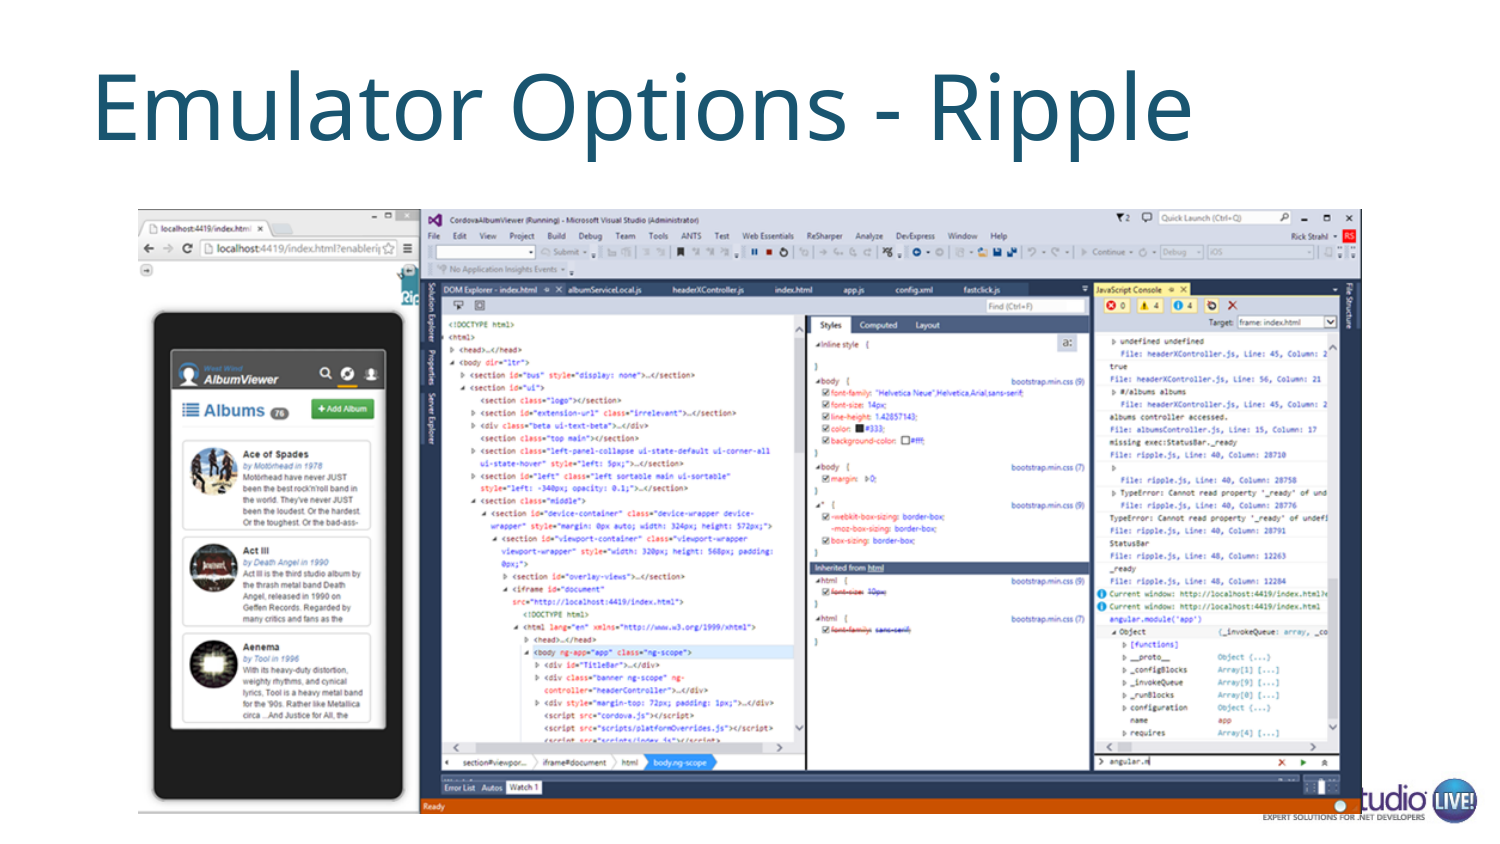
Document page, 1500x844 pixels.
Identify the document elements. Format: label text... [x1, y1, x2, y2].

picture [0, 0, 1500, 844]
title Emulator Options - Ripple [74, 33, 1426, 175]
